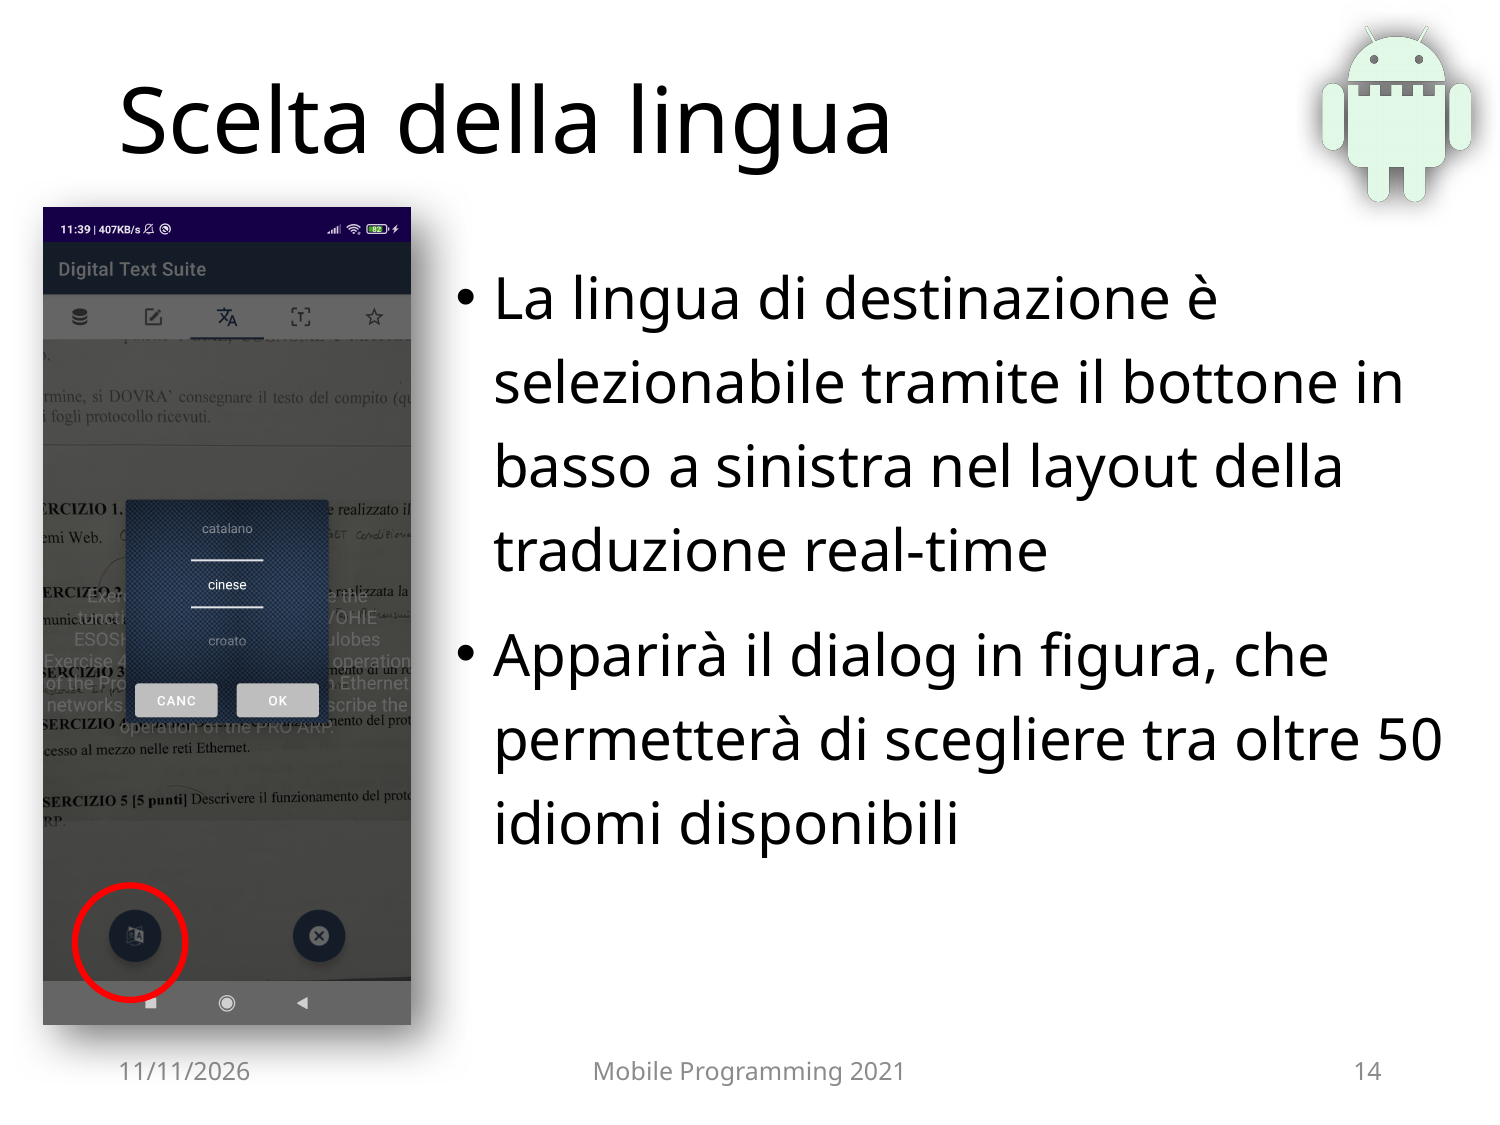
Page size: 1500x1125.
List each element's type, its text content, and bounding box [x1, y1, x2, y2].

picture [1318, 22, 1475, 206]
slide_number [103, 1058, 441, 1103]
slide_number 14 [1059, 1042, 1397, 1103]
title Scelta della lingua [103, 59, 1397, 188]
footer Mobile Programming 2021 [496, 1042, 1004, 1103]
list La lingua di destinazione è selezionabile tramite il bottone in basso a sinistra nel layout della traduzione real-time Apparirà il dialog in figura, che permetterà di scegliere tra oltre 50 idiomi disponibili [458, 239, 1475, 1007]
picture [43, 207, 411, 1025]
